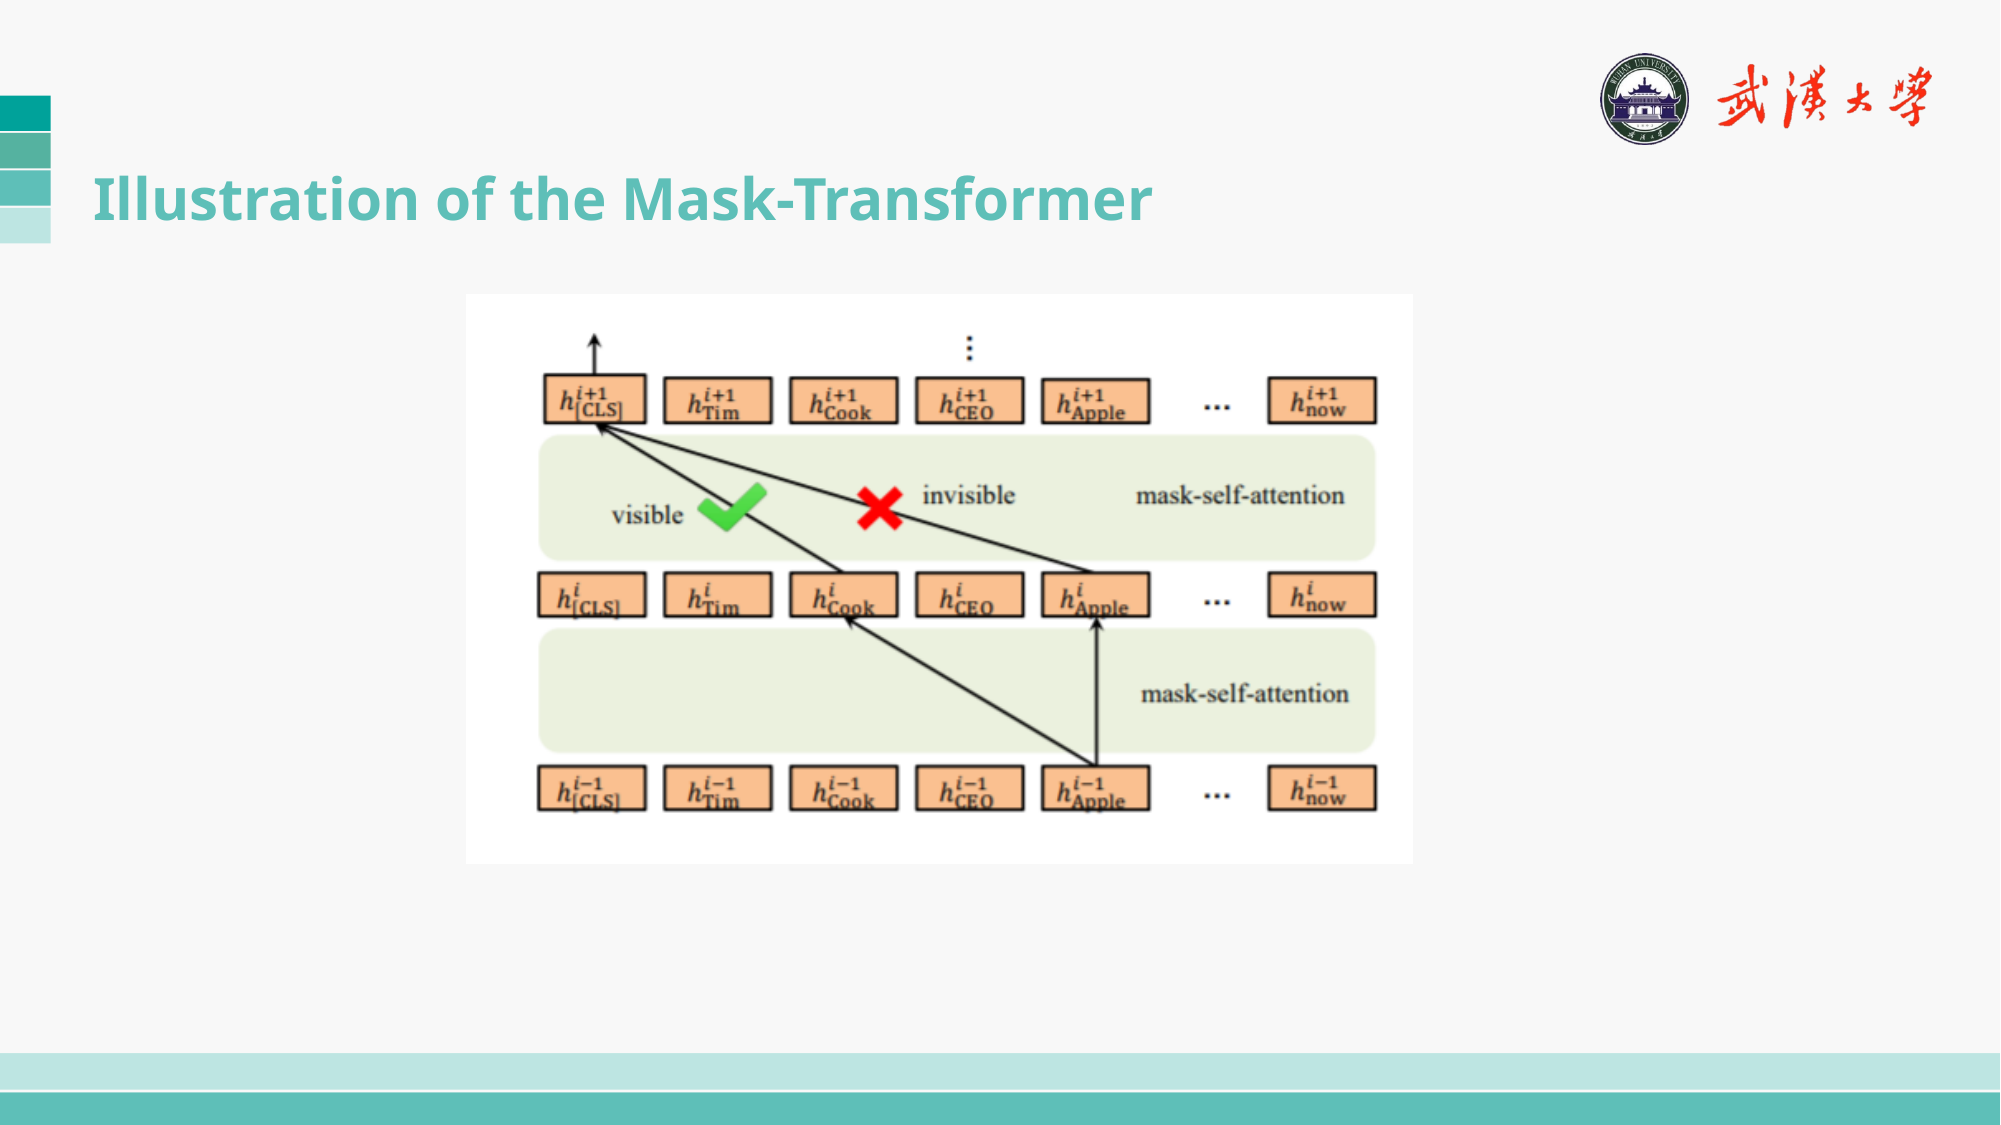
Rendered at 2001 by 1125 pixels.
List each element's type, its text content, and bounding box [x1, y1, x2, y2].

text_box [95, 244, 1783, 1043]
list Illustration of the Mask-Transformer [78, 162, 1857, 245]
picture [1600, 53, 1689, 145]
picture [466, 294, 1413, 865]
slide_number [1334, 1042, 1872, 1103]
picture [1711, 58, 1932, 137]
